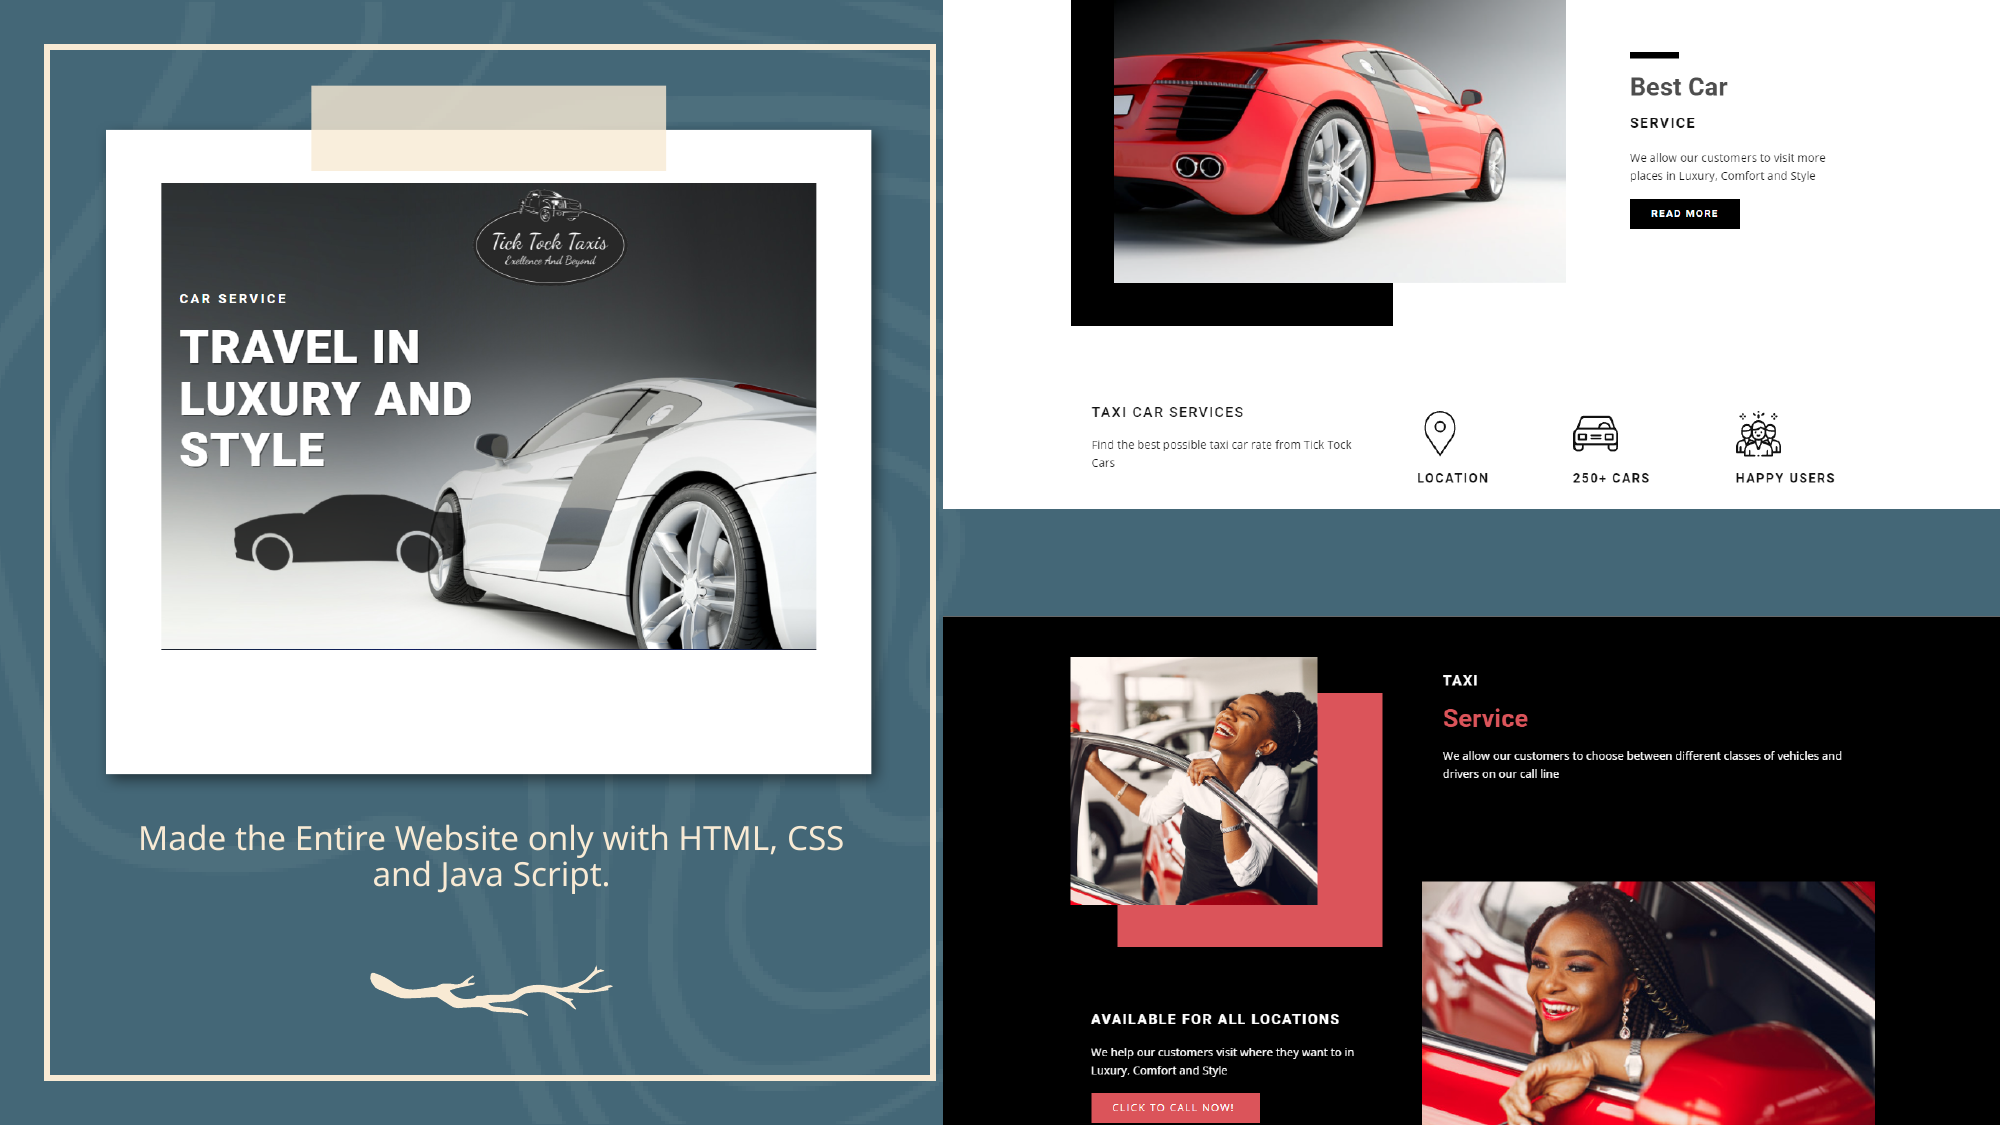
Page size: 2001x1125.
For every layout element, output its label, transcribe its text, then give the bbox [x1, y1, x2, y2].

picture [943, 616, 2000, 1125]
picture [161, 183, 817, 650]
picture [943, 0, 2000, 509]
title Made the Entire Website only with HTML, CSS and Java Script. [109, 822, 875, 930]
